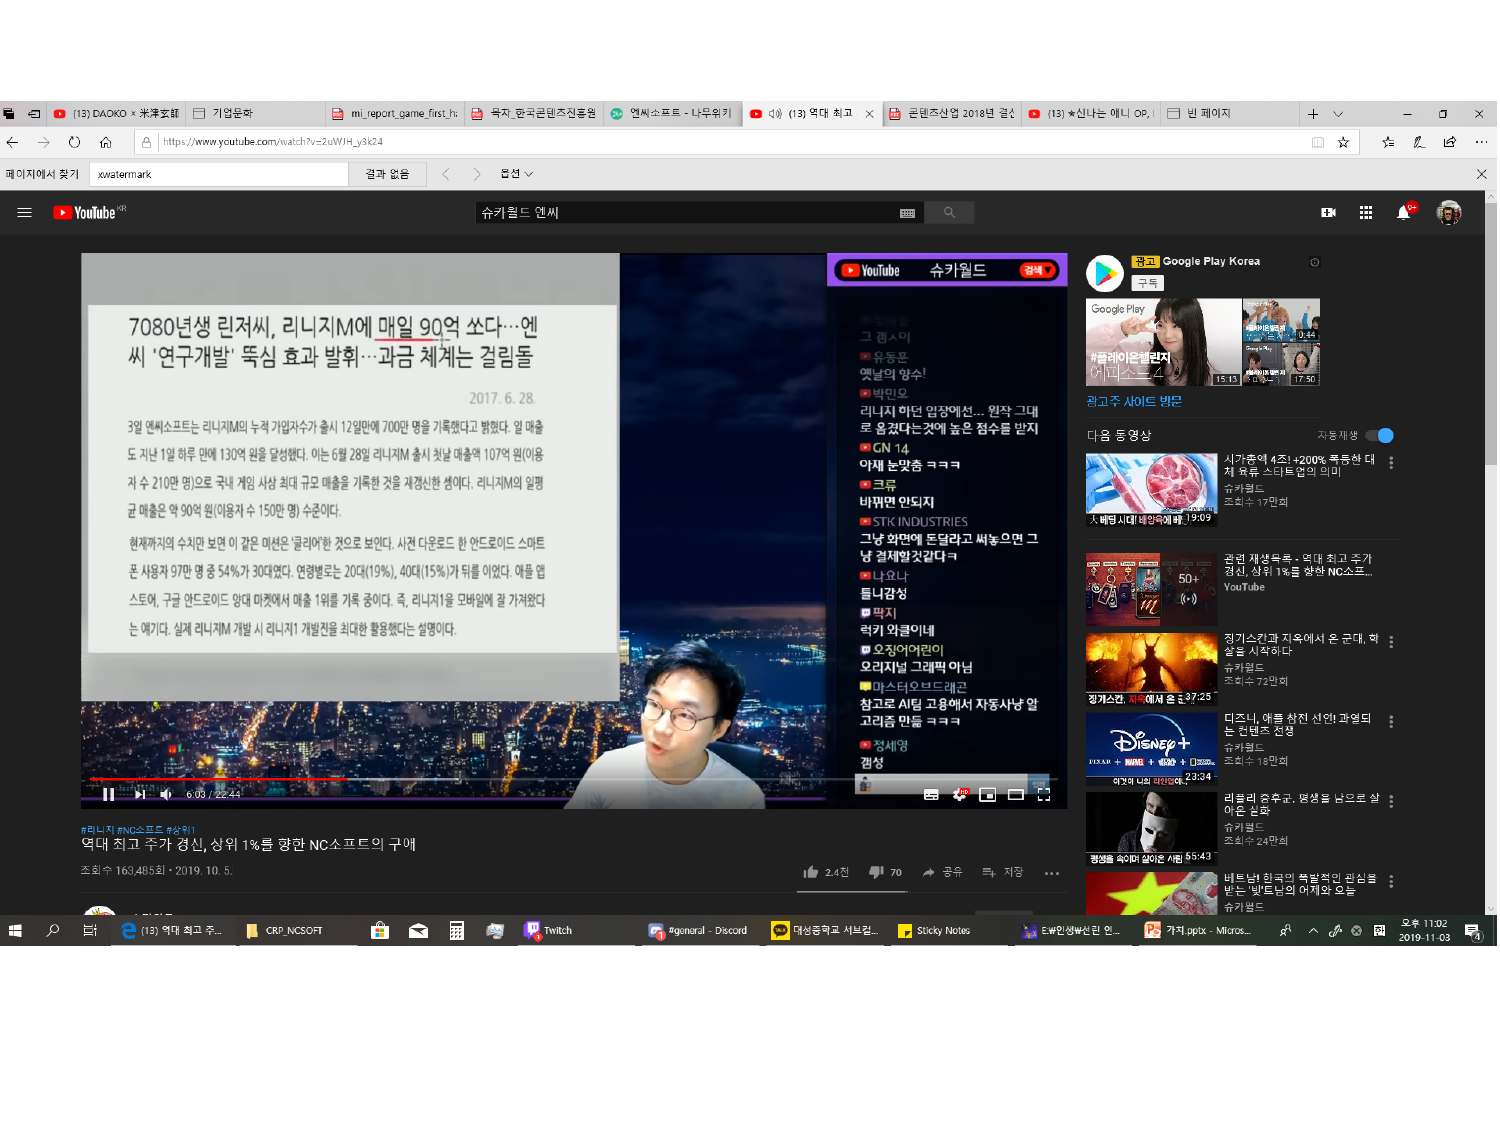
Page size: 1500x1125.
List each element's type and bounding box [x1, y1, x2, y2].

picture [0, 101, 1497, 946]
